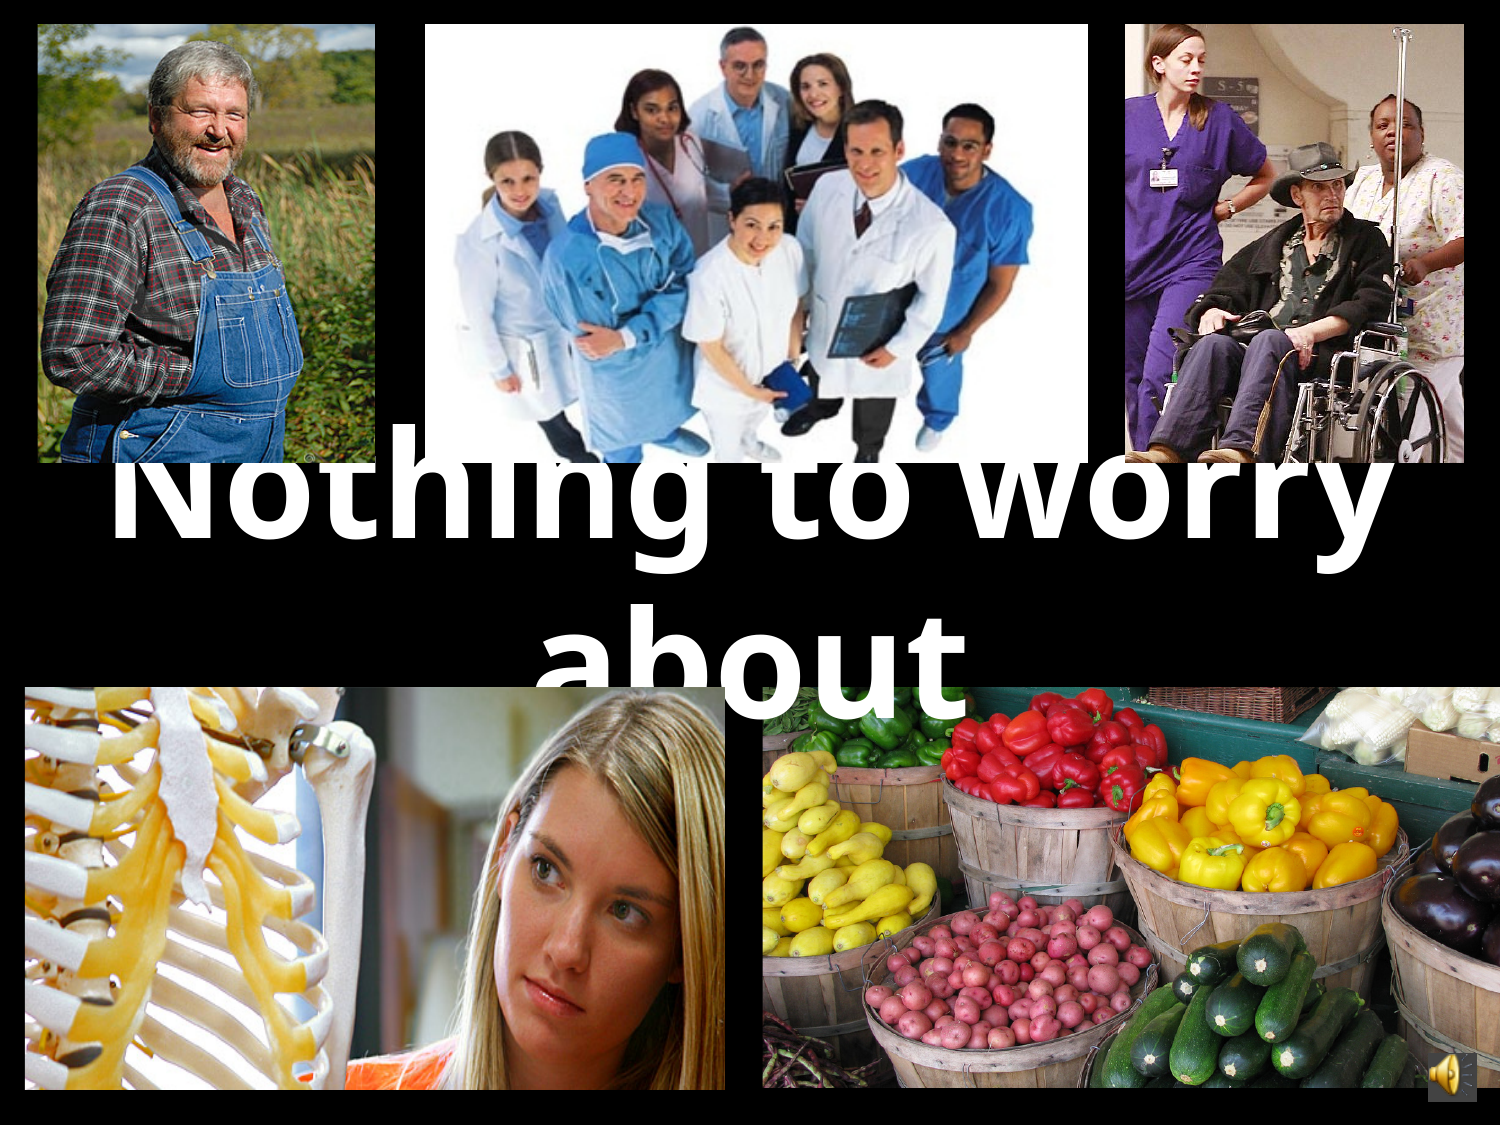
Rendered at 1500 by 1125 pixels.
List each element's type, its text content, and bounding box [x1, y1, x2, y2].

title Nothing to worry about [0, 474, 1500, 663]
picture [762, 687, 1500, 1103]
picture [1124, 24, 1465, 463]
picture [424, 24, 1088, 463]
picture [37, 24, 376, 463]
picture [24, 687, 726, 1090]
